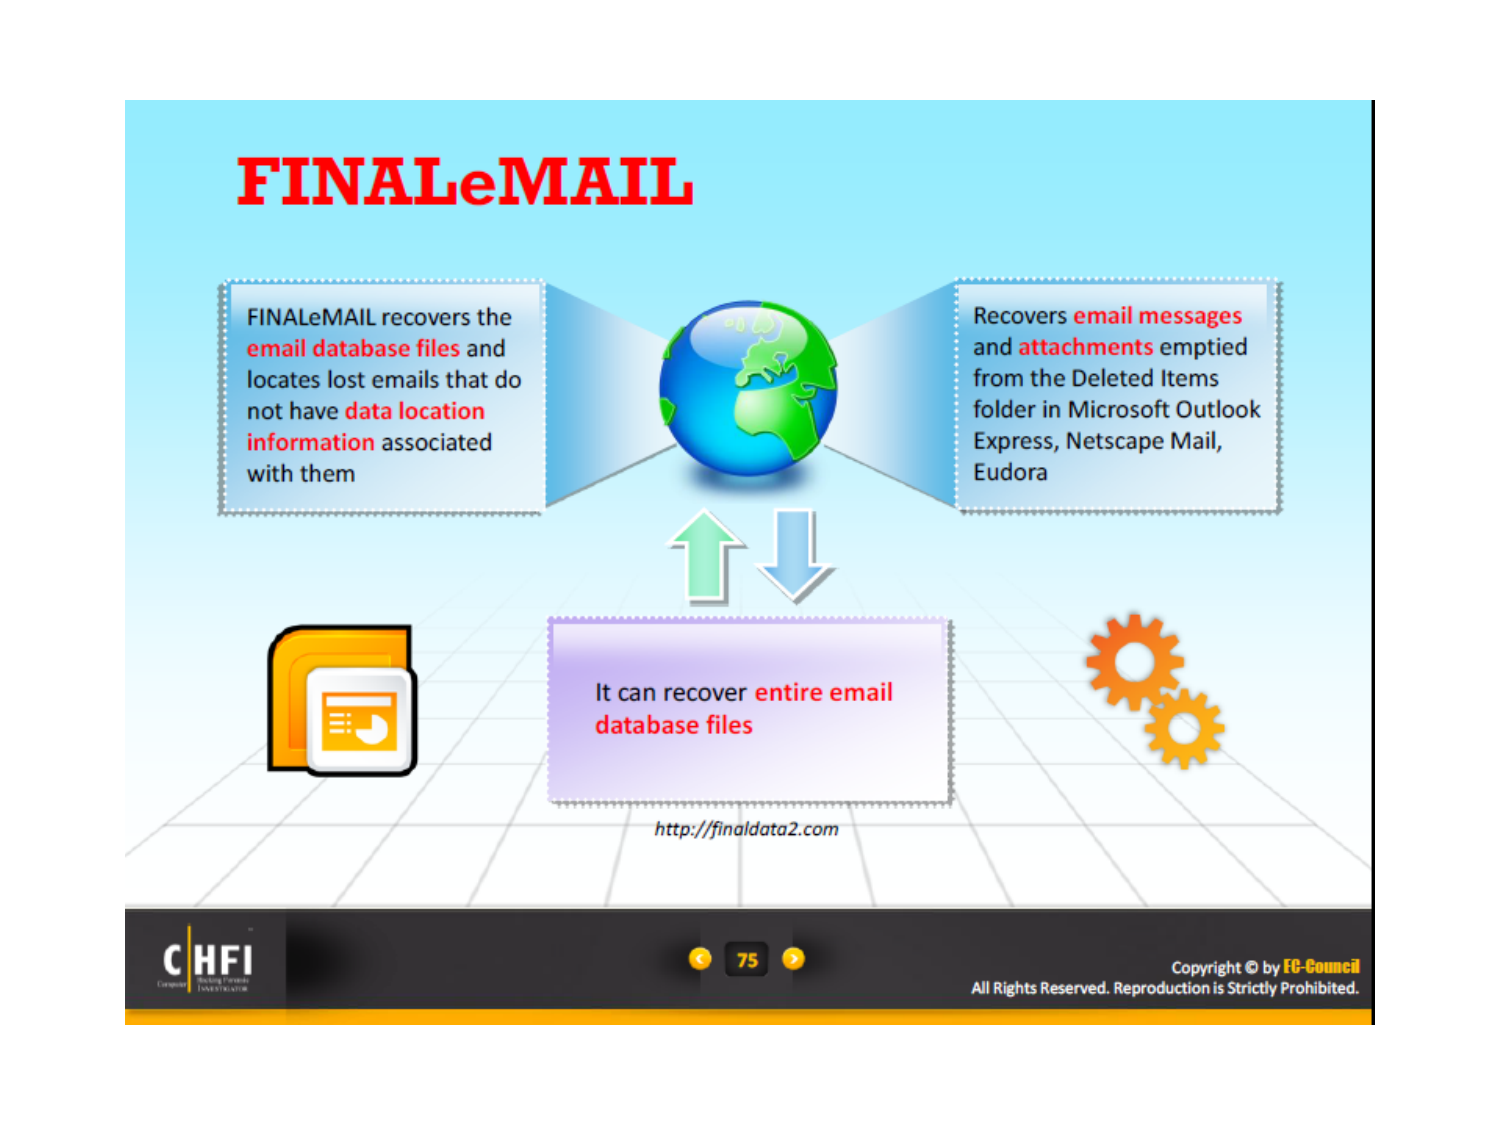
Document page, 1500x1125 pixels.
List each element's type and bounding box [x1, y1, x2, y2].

picture [125, 100, 1375, 1025]
